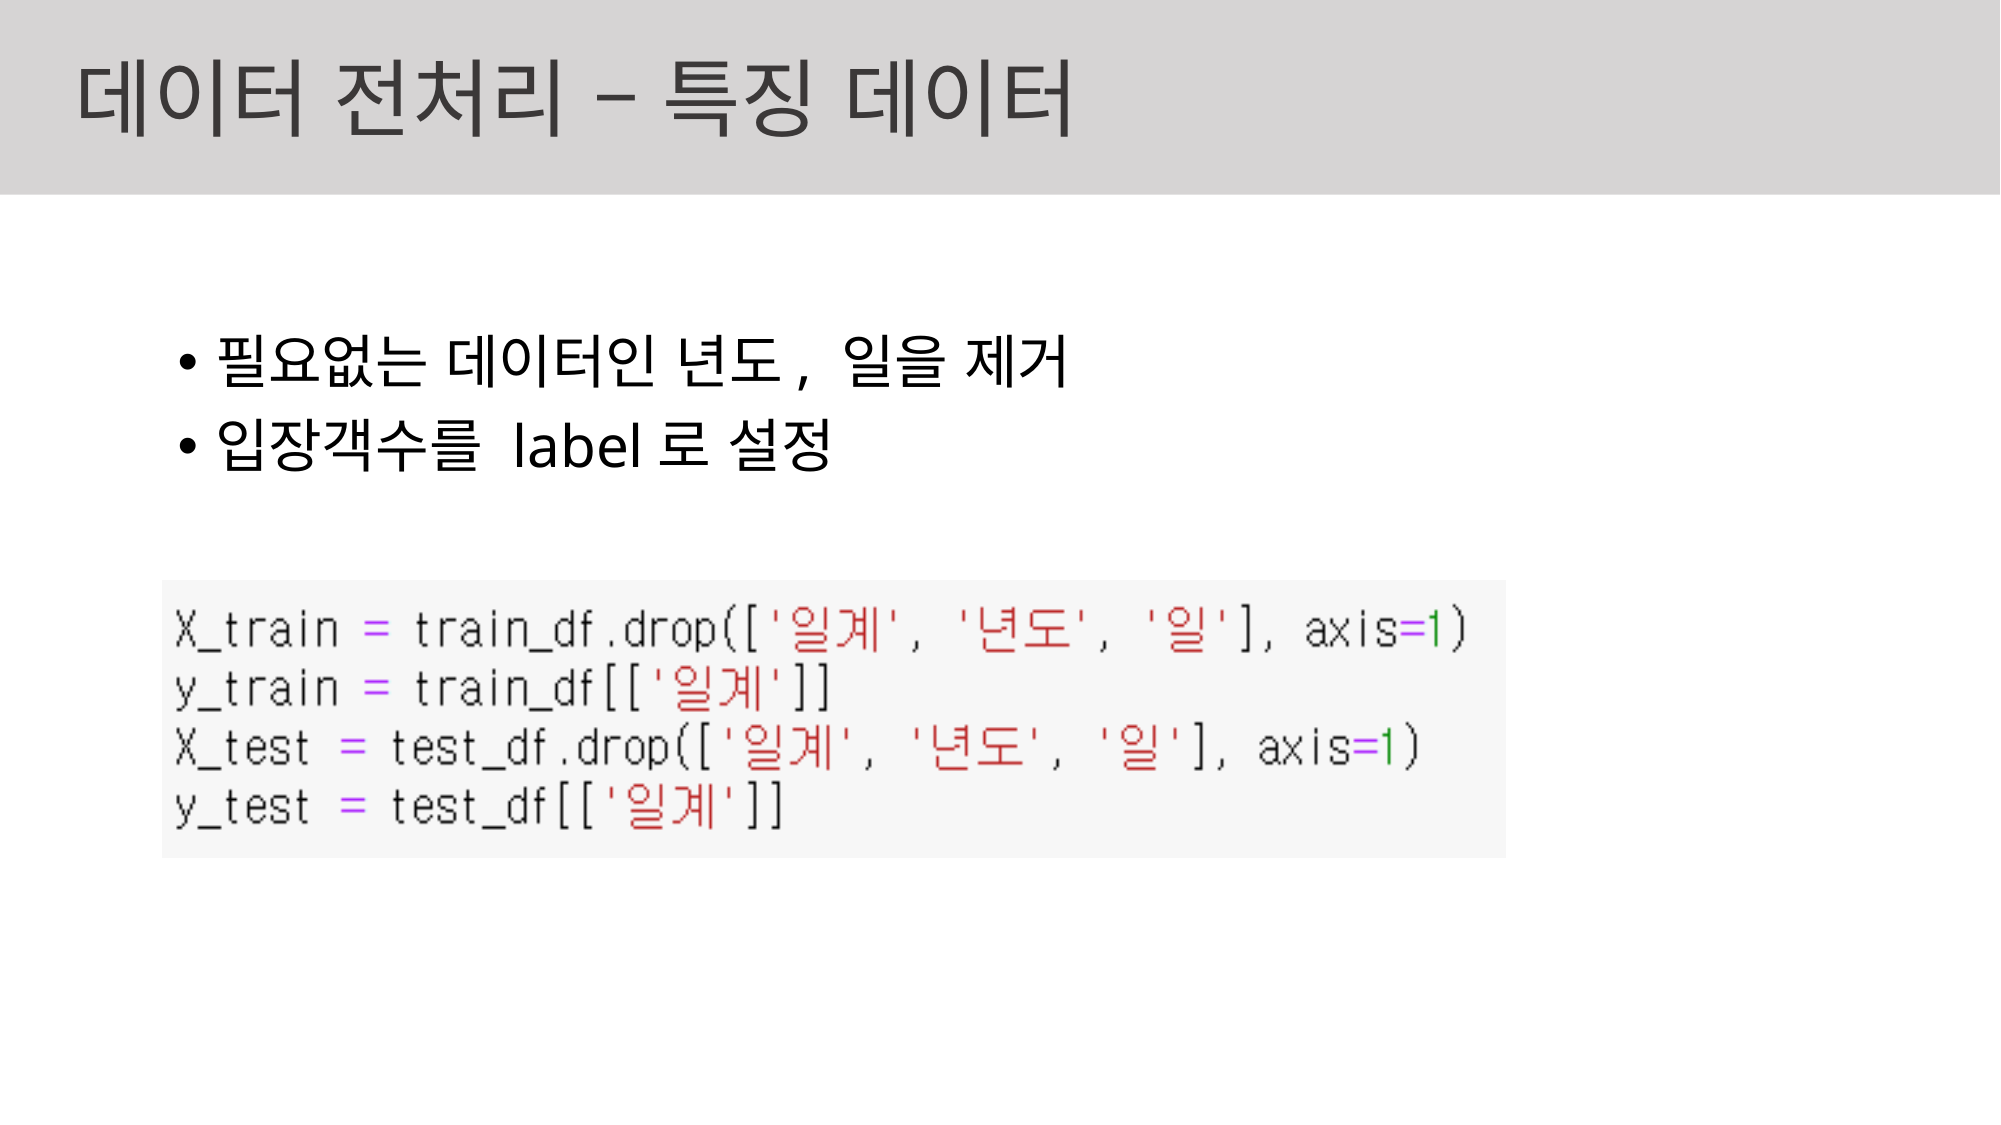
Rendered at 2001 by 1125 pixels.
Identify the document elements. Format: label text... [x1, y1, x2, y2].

text_box [0, 0, 2000, 195]
text_box 데이터 전처리 – 특징 데이터 [59, 48, 1654, 157]
text_box 필요없는 데이터인 년도, 일을 제거 입장객수를 label로 설정 [162, 326, 1888, 1040]
picture [162, 580, 1506, 858]
text_box [137, 301, 1863, 1015]
